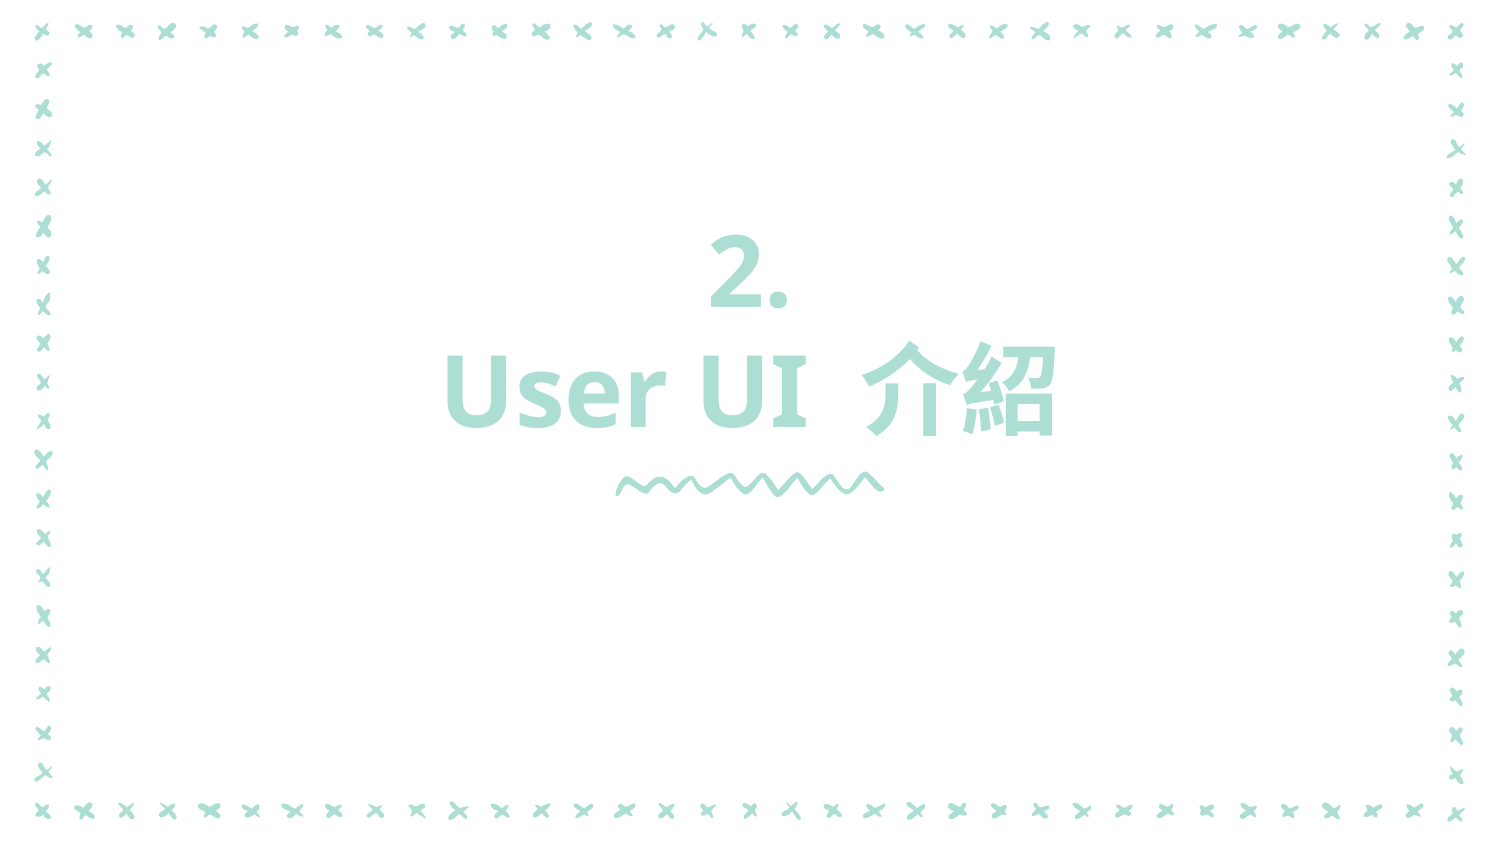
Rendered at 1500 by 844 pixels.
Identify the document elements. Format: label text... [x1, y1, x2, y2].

title 2. User UI 介紹 [199, 272, 1301, 463]
